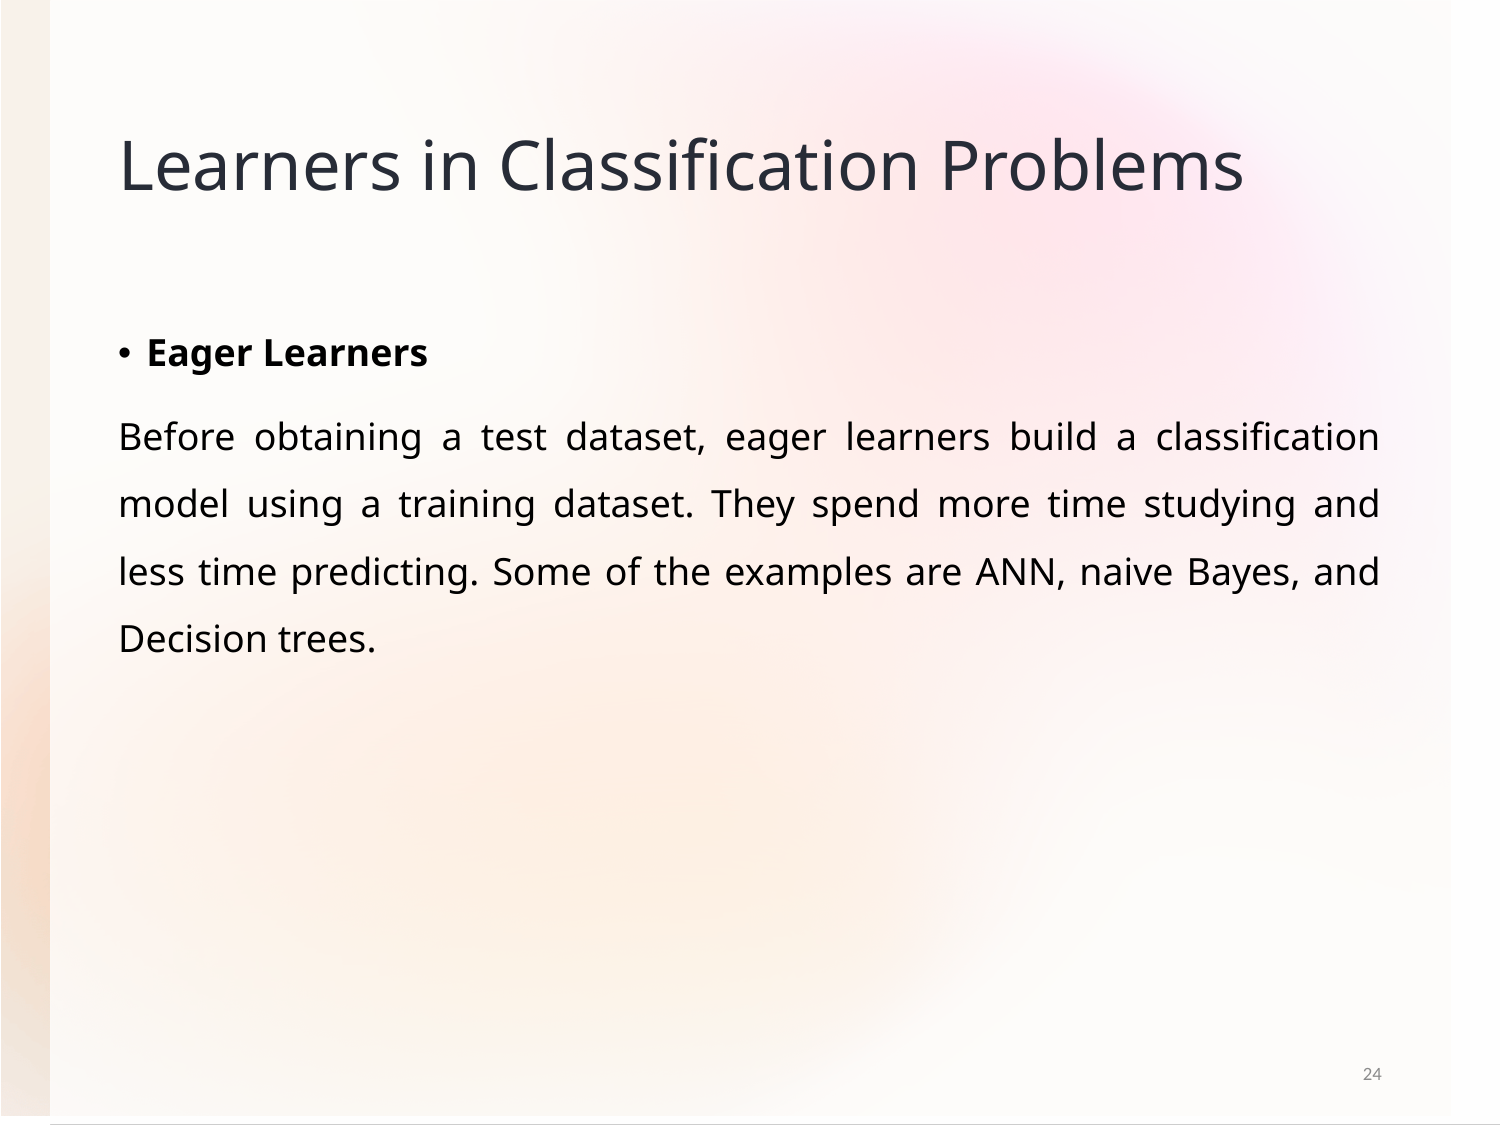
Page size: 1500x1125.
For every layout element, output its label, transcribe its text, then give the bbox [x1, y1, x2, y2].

title Learners in Classification Problems [103, 59, 1397, 278]
list Eager Learners Before obtaining a test dataset, eager learners build a classification model using a training dataset. They spend more time studying and less time predicting. Some of the examples are ANN, naive Bayes, and Decision trees. [103, 299, 1397, 1014]
picture [0, 0, 1500, 1125]
slide_number 24 [1059, 1042, 1397, 1103]
